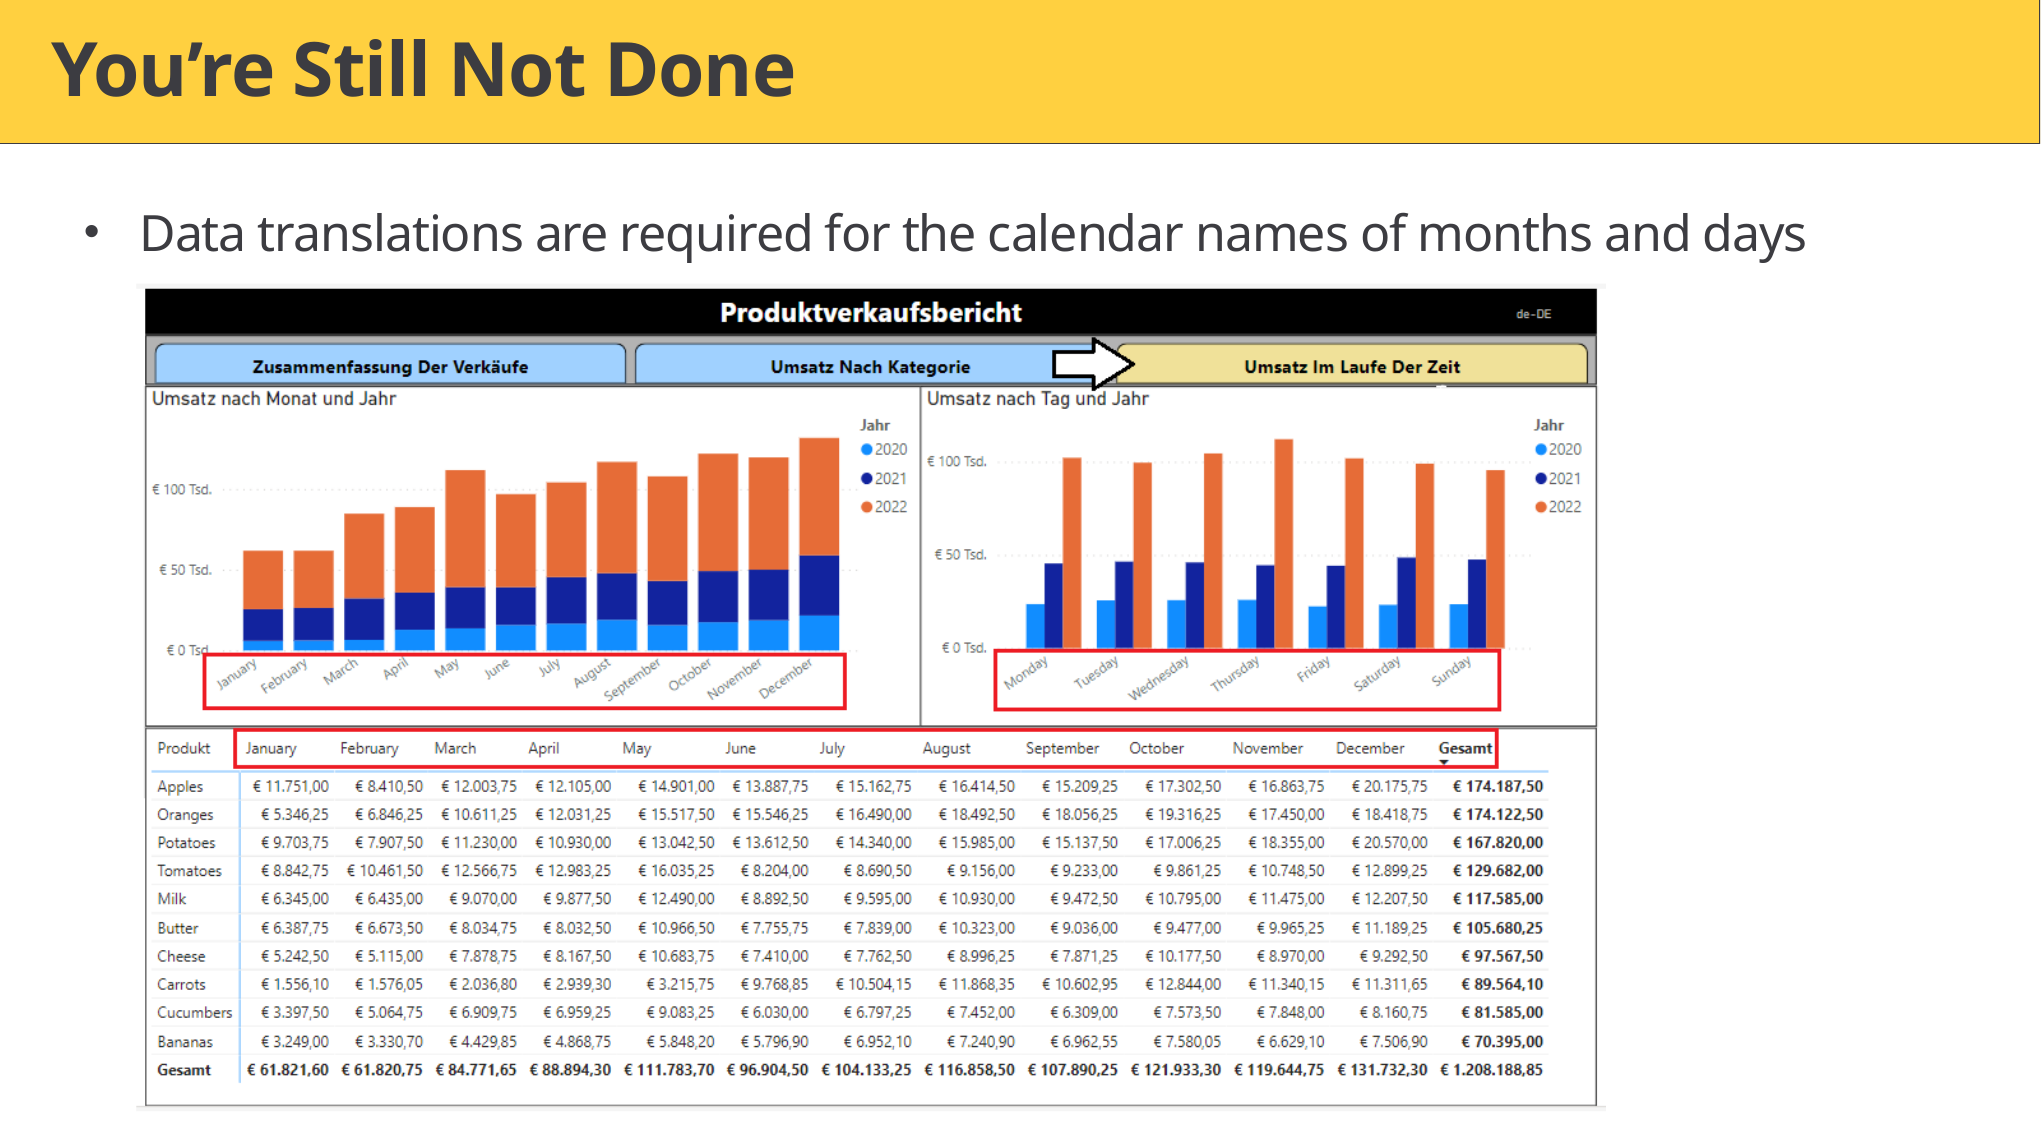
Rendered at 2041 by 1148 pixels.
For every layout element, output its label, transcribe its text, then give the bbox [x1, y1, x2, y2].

title You’re Still Not Done [51, 31, 1988, 113]
list Data translations are required for the calendar names of months and days [83, 201, 1988, 262]
picture [130, 280, 1606, 1115]
